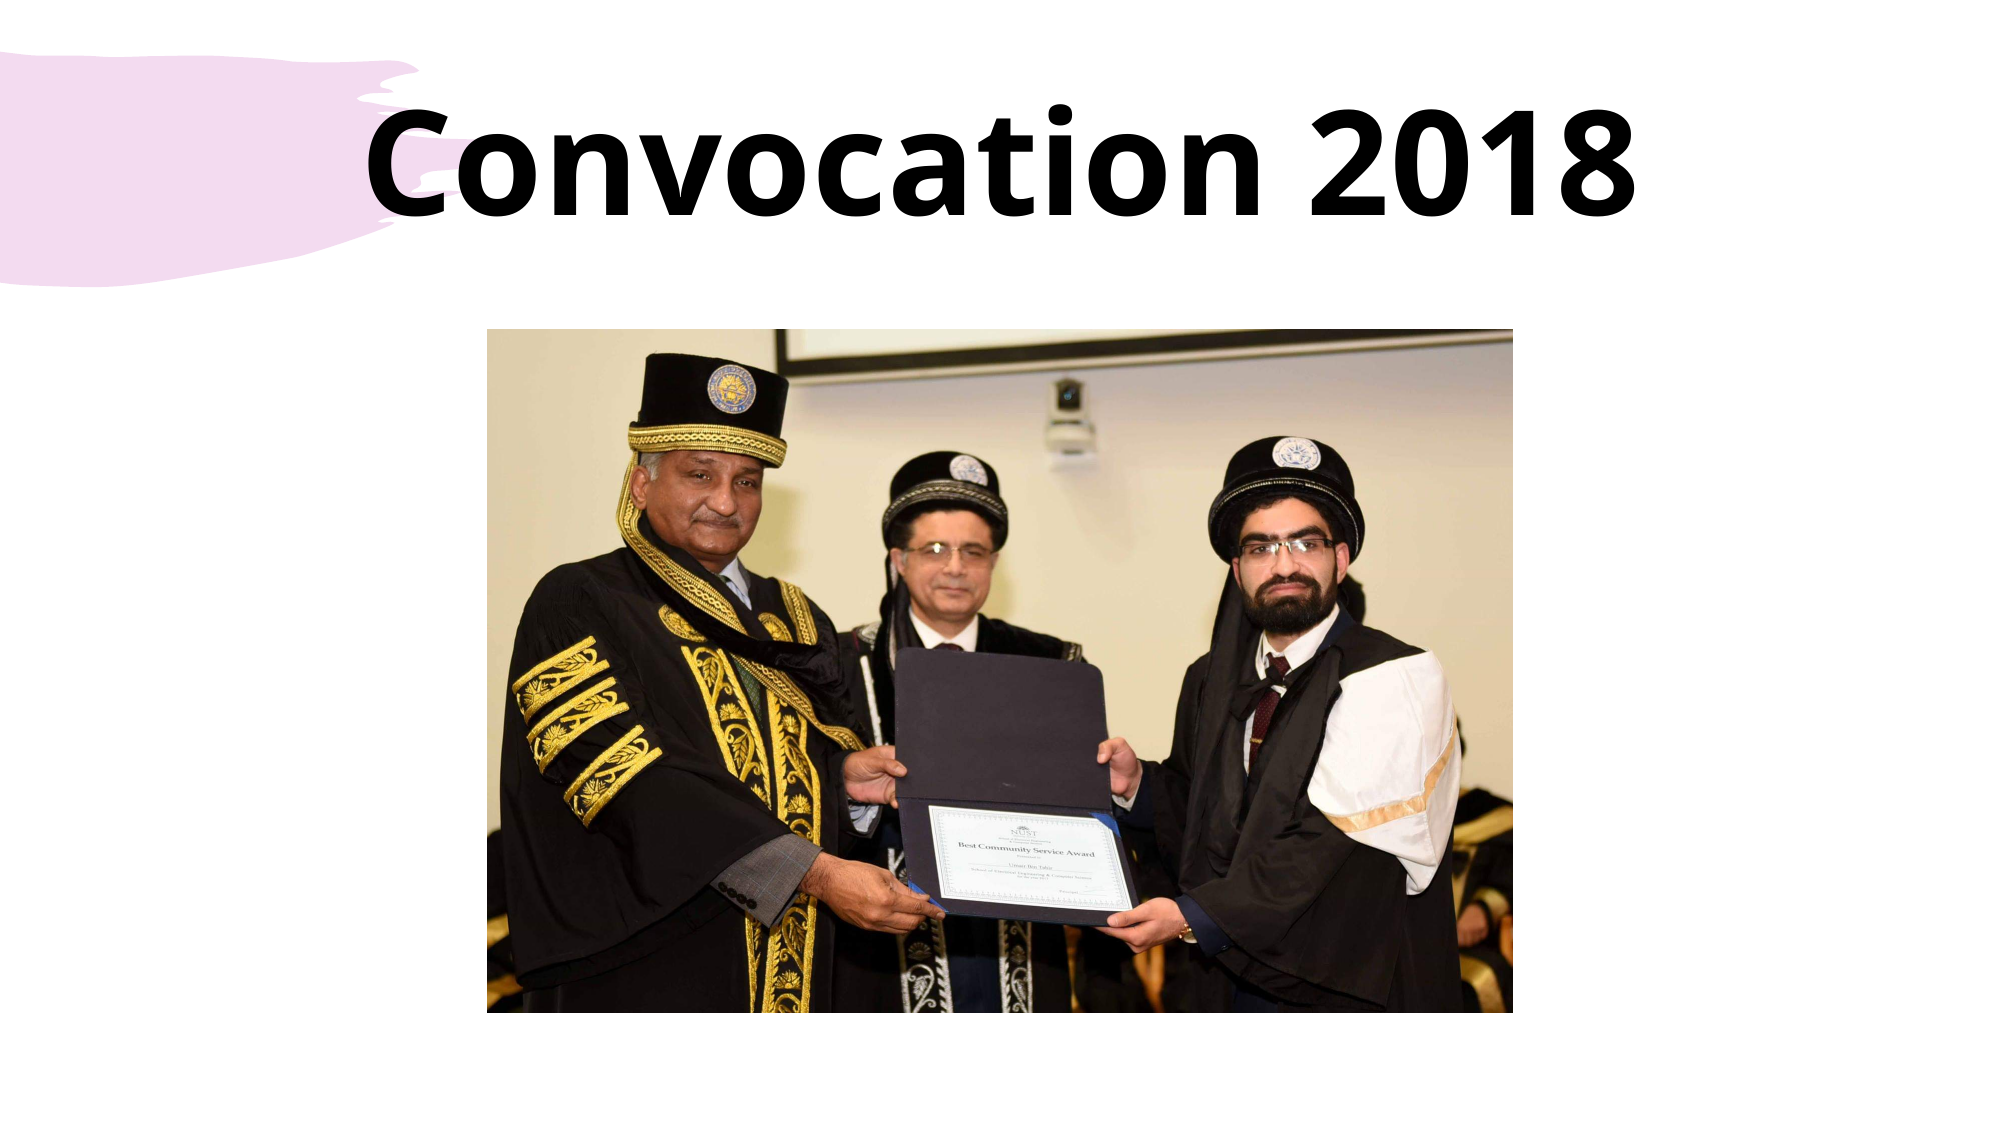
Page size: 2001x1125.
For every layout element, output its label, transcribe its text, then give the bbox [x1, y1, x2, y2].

title Convocation 2018 [137, 59, 1863, 278]
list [487, 329, 1513, 1013]
